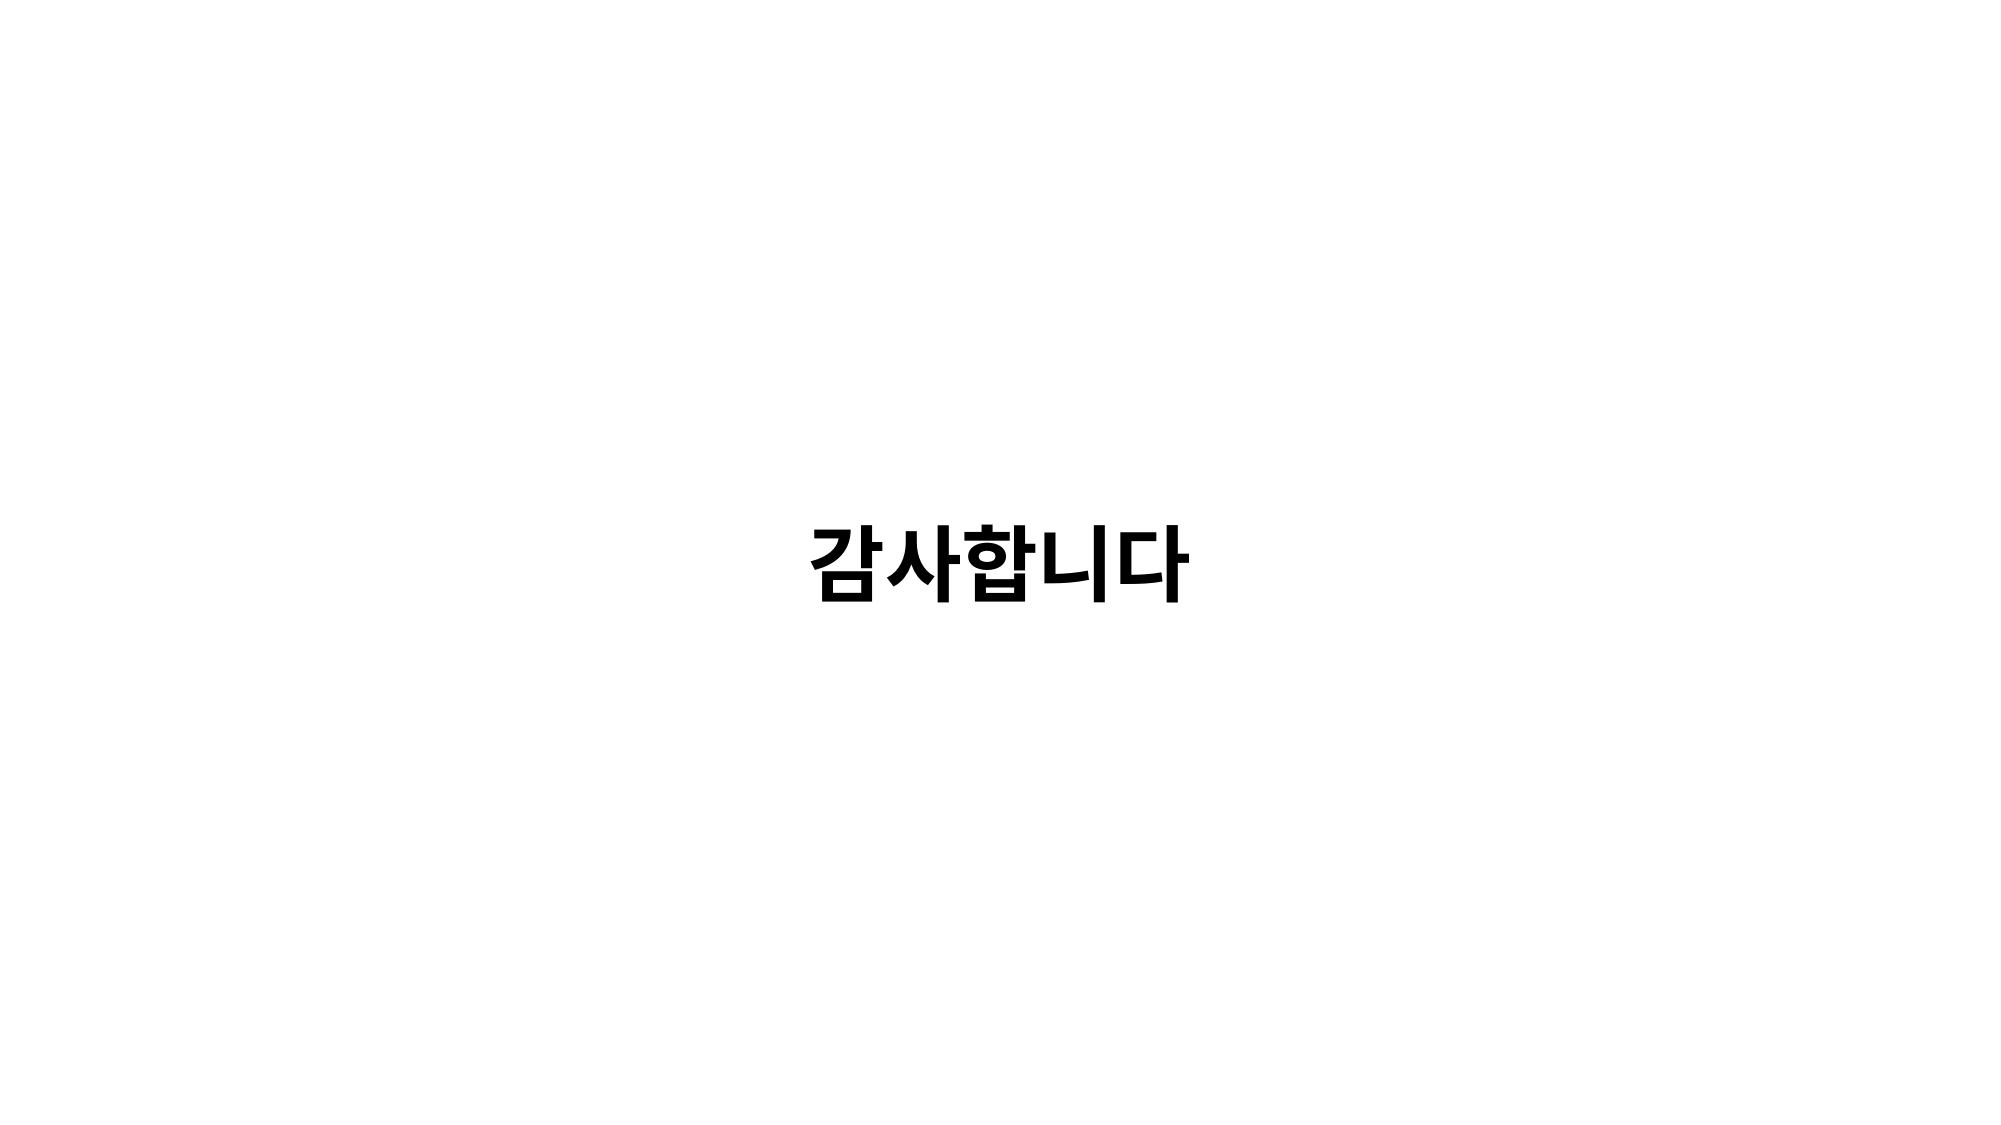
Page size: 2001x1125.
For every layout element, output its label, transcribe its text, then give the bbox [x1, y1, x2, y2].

text_box 감사합니다 [450, 205, 1550, 920]
